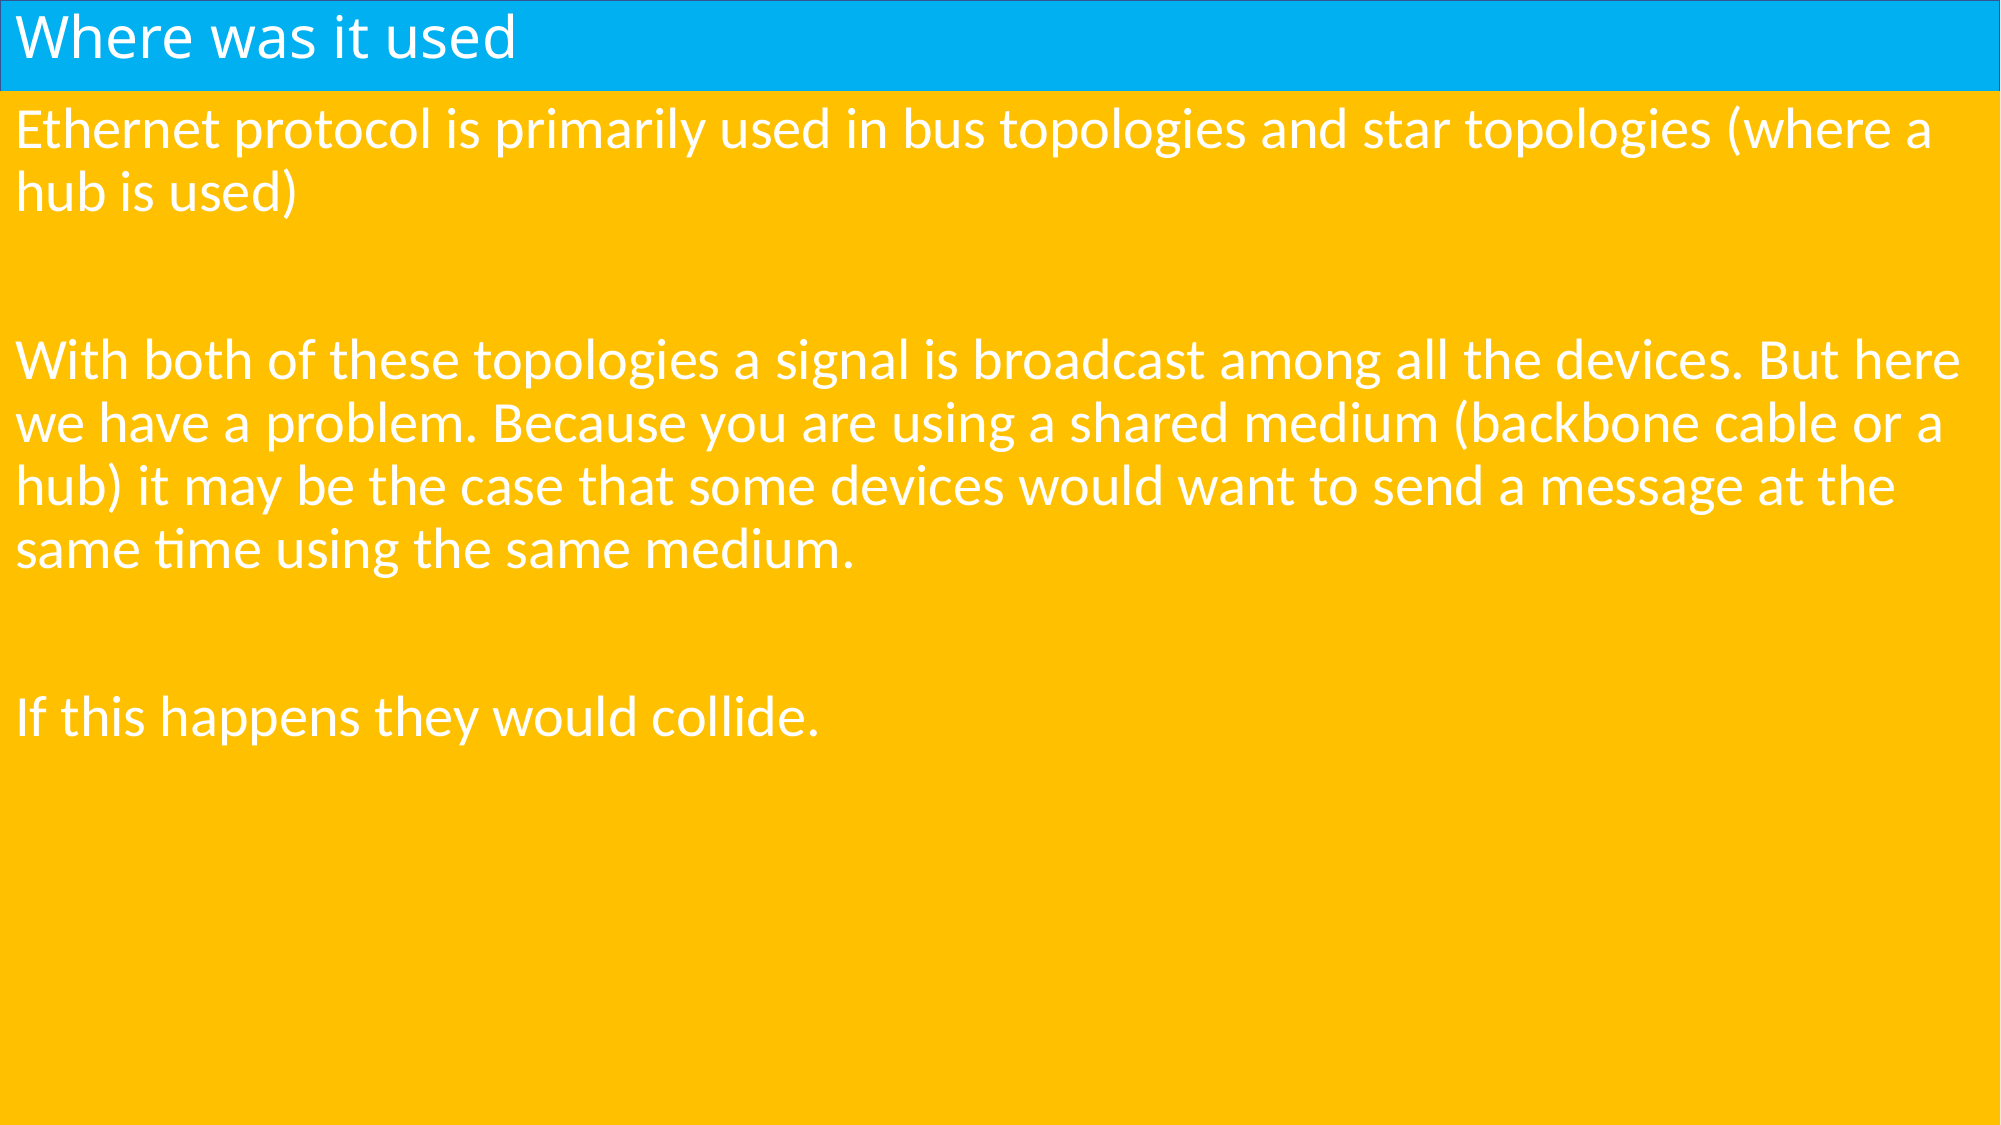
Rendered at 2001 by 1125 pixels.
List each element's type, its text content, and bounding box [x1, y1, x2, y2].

title Where was it used [0, 0, 2000, 80]
list Ethernet protocol is primarily used in bus topologies and star topologies (where a hub is used) With both of these topologies a signal is broadcast among all the devices. But here we have a problem. Because you are using a shared medium (backbone cable or a hub) it may be the case that some devices would want to send a message at the same time using the same medium. If this happens they would collide. [0, 91, 2000, 1125]
